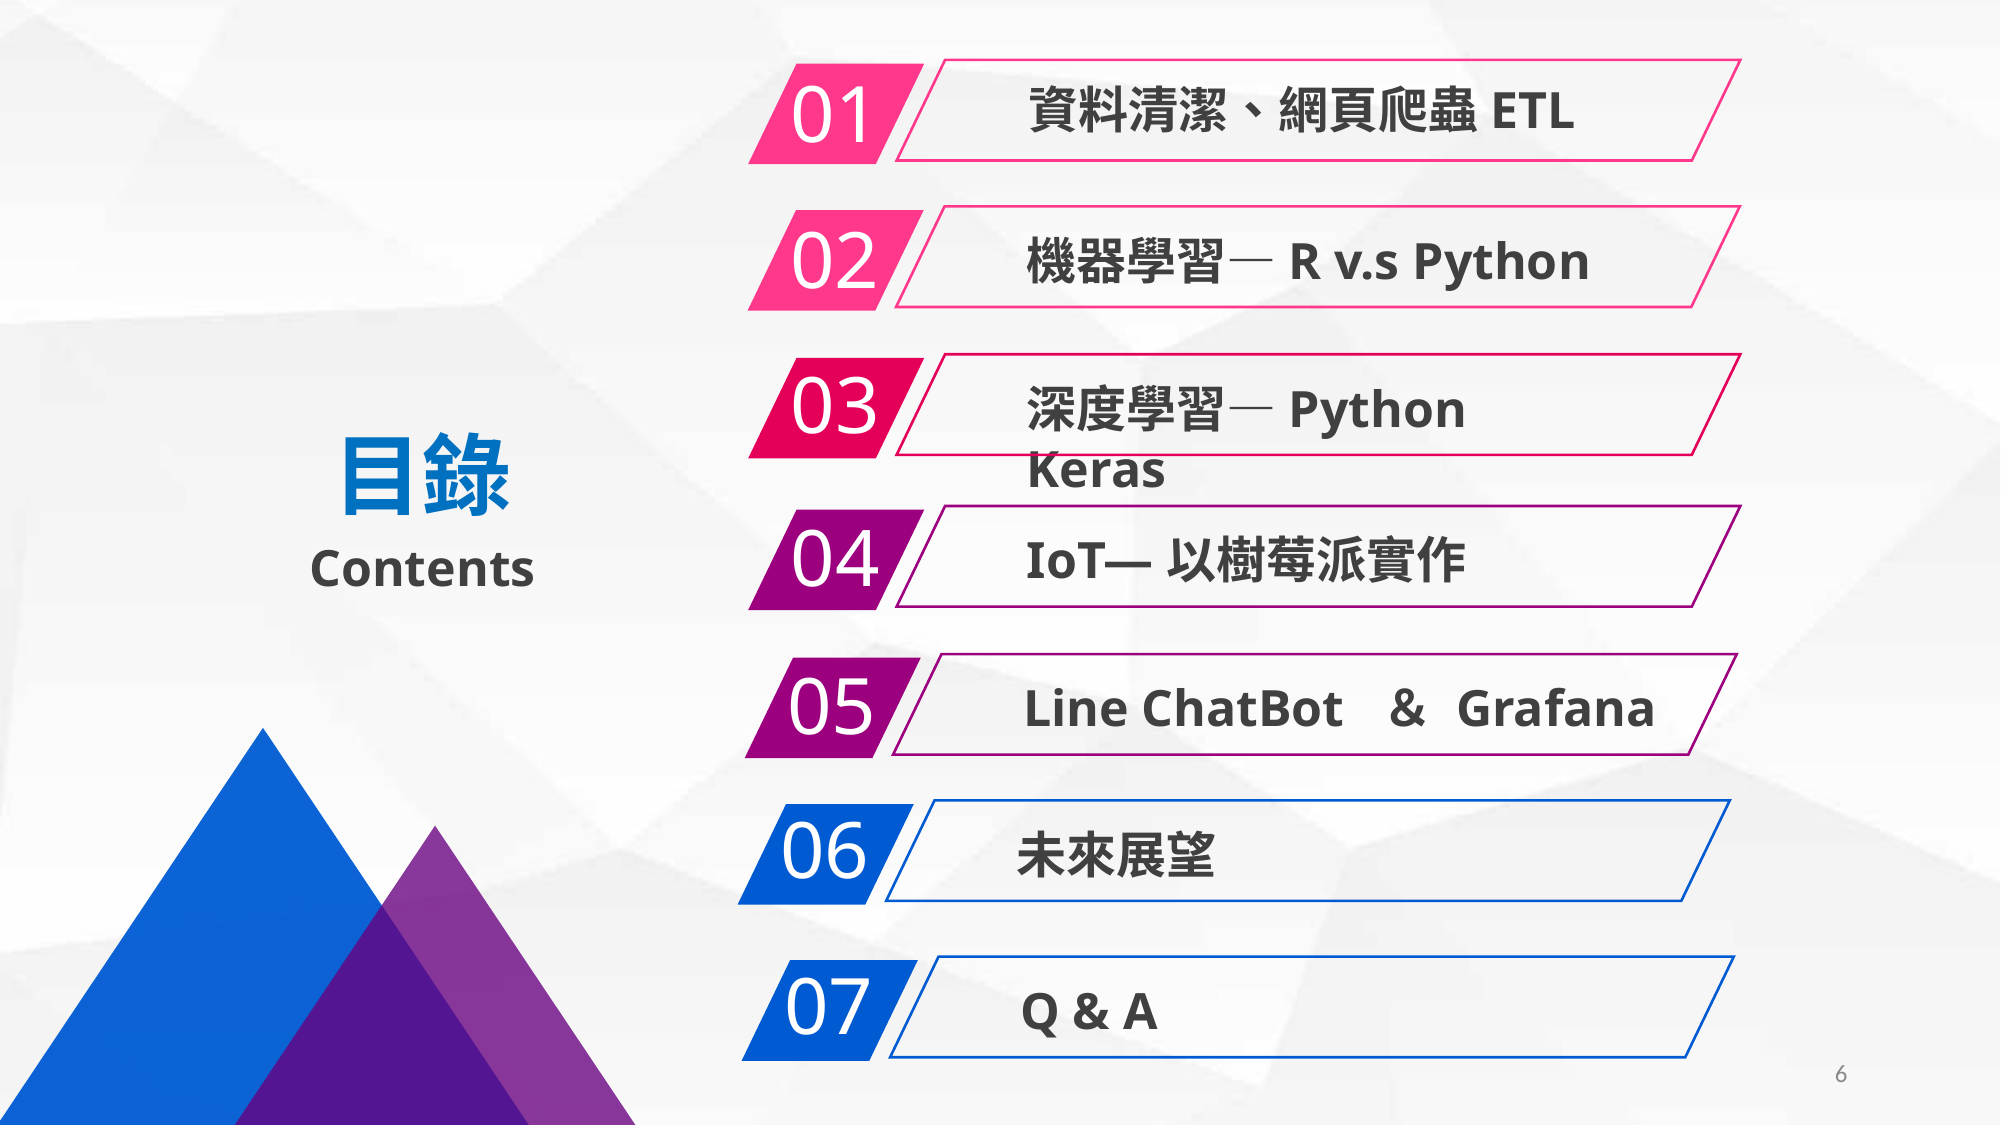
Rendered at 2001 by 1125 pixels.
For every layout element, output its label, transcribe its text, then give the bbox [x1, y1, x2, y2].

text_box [747, 203, 944, 313]
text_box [896, 506, 1741, 607]
slide_number 6 [1412, 1042, 1863, 1103]
picture [0, 0, 2001, 1125]
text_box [896, 71, 1740, 307]
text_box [741, 949, 938, 1061]
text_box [744, 649, 941, 759]
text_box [886, 800, 1730, 901]
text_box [893, 654, 1737, 755]
text_box [233, 823, 637, 1125]
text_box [748, 501, 944, 611]
text_box 目錄 Contents [175, 453, 670, 563]
text_box [0, 725, 382, 1125]
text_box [737, 793, 934, 905]
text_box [748, 56, 944, 167]
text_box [748, 348, 944, 459]
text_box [890, 956, 1734, 1058]
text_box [896, 354, 1741, 455]
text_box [896, 59, 1741, 161]
